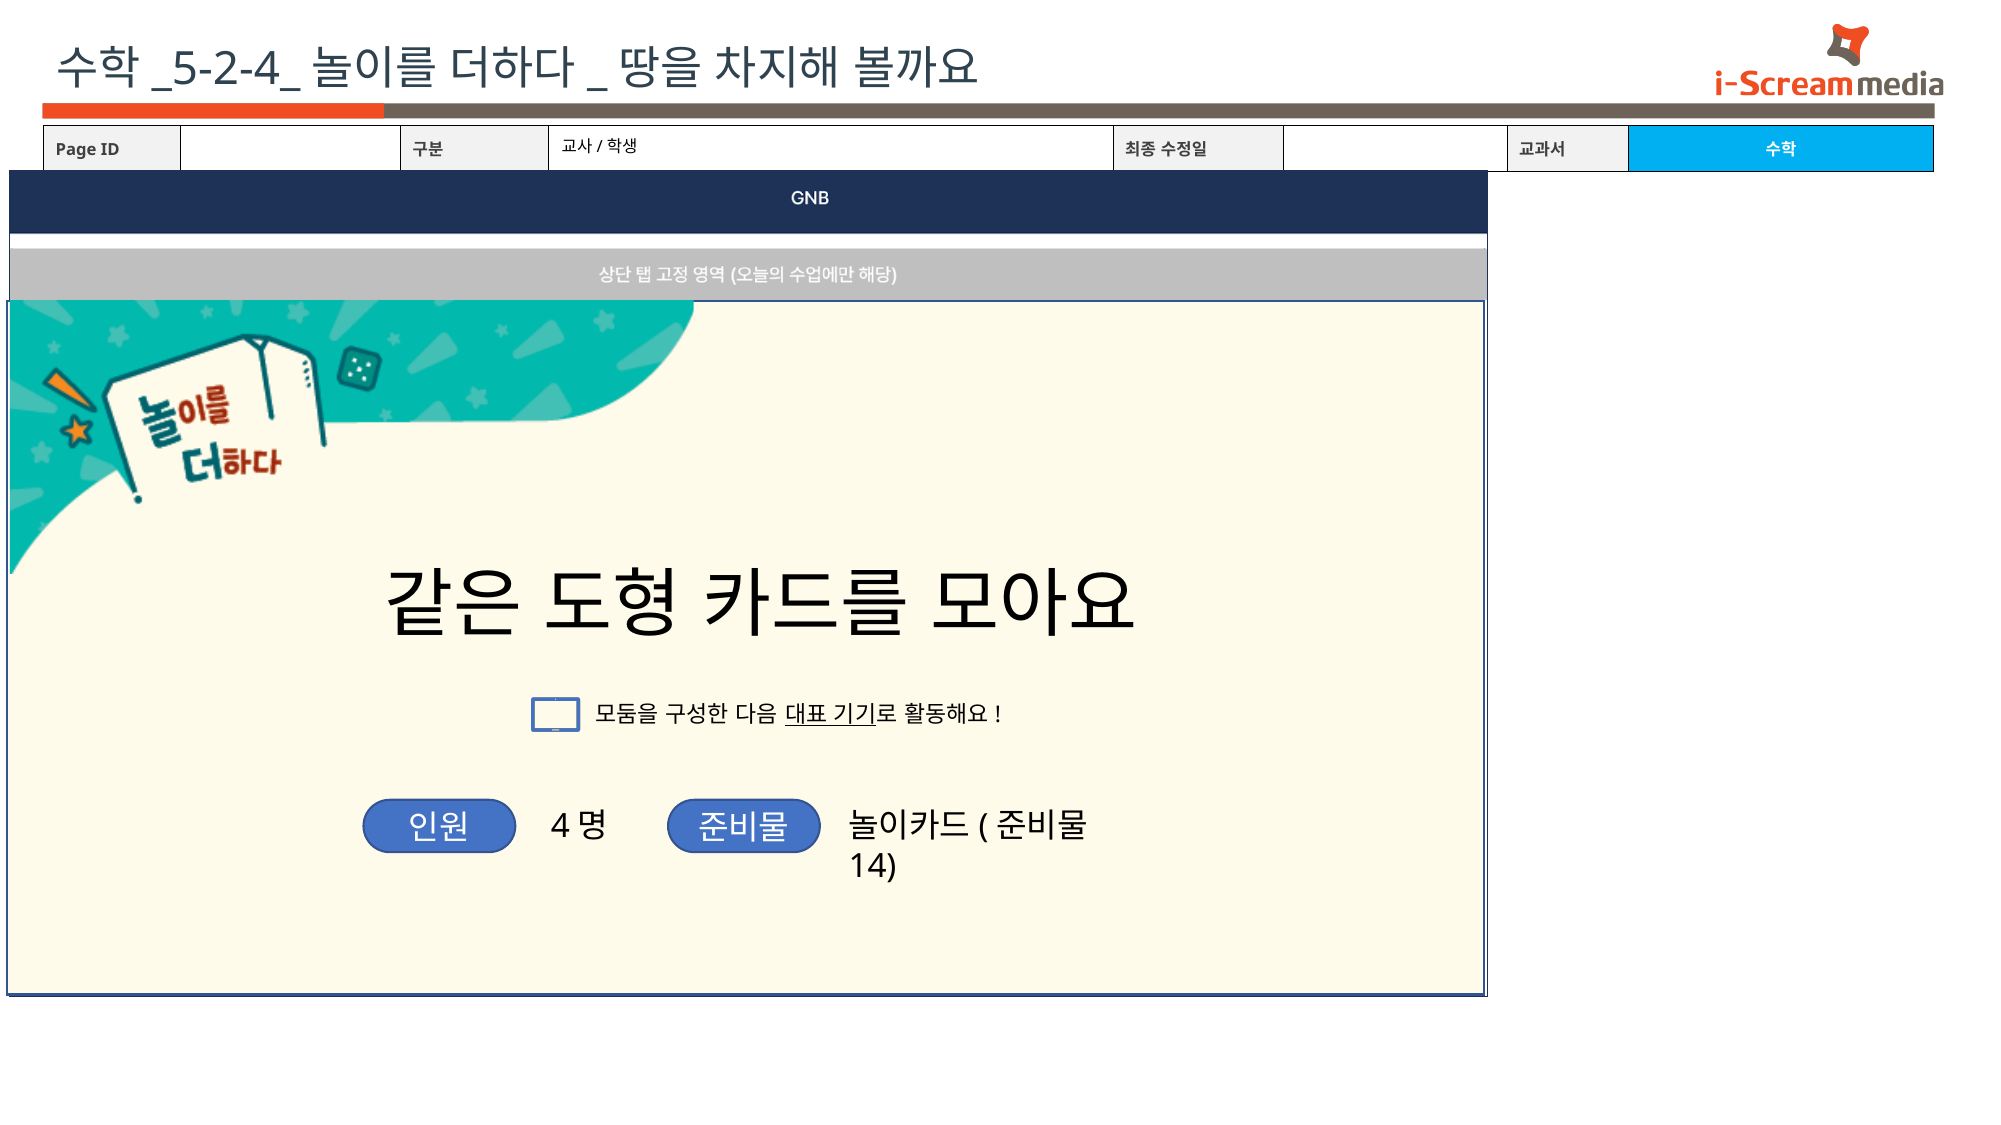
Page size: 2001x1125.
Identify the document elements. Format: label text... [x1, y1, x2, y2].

text_box 준비물 [666, 798, 822, 854]
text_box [526, 685, 1011, 744]
text_box 같은 도형 카드를 모아요 [305, 539, 1217, 685]
text_box 수학_5-2-4_놀이를 더하다_땅을 차지해 볼까요 [41, 44, 1683, 95]
text_box 인원 [362, 798, 515, 854]
text_box 4명 [515, 789, 644, 853]
picture [1715, 23, 1944, 96]
text_box 놀이카드(준비물 14) [833, 789, 1147, 853]
picture [9, 171, 1487, 996]
text_box 교사/학생 [555, 130, 769, 156]
text_box [6, 300, 1485, 996]
